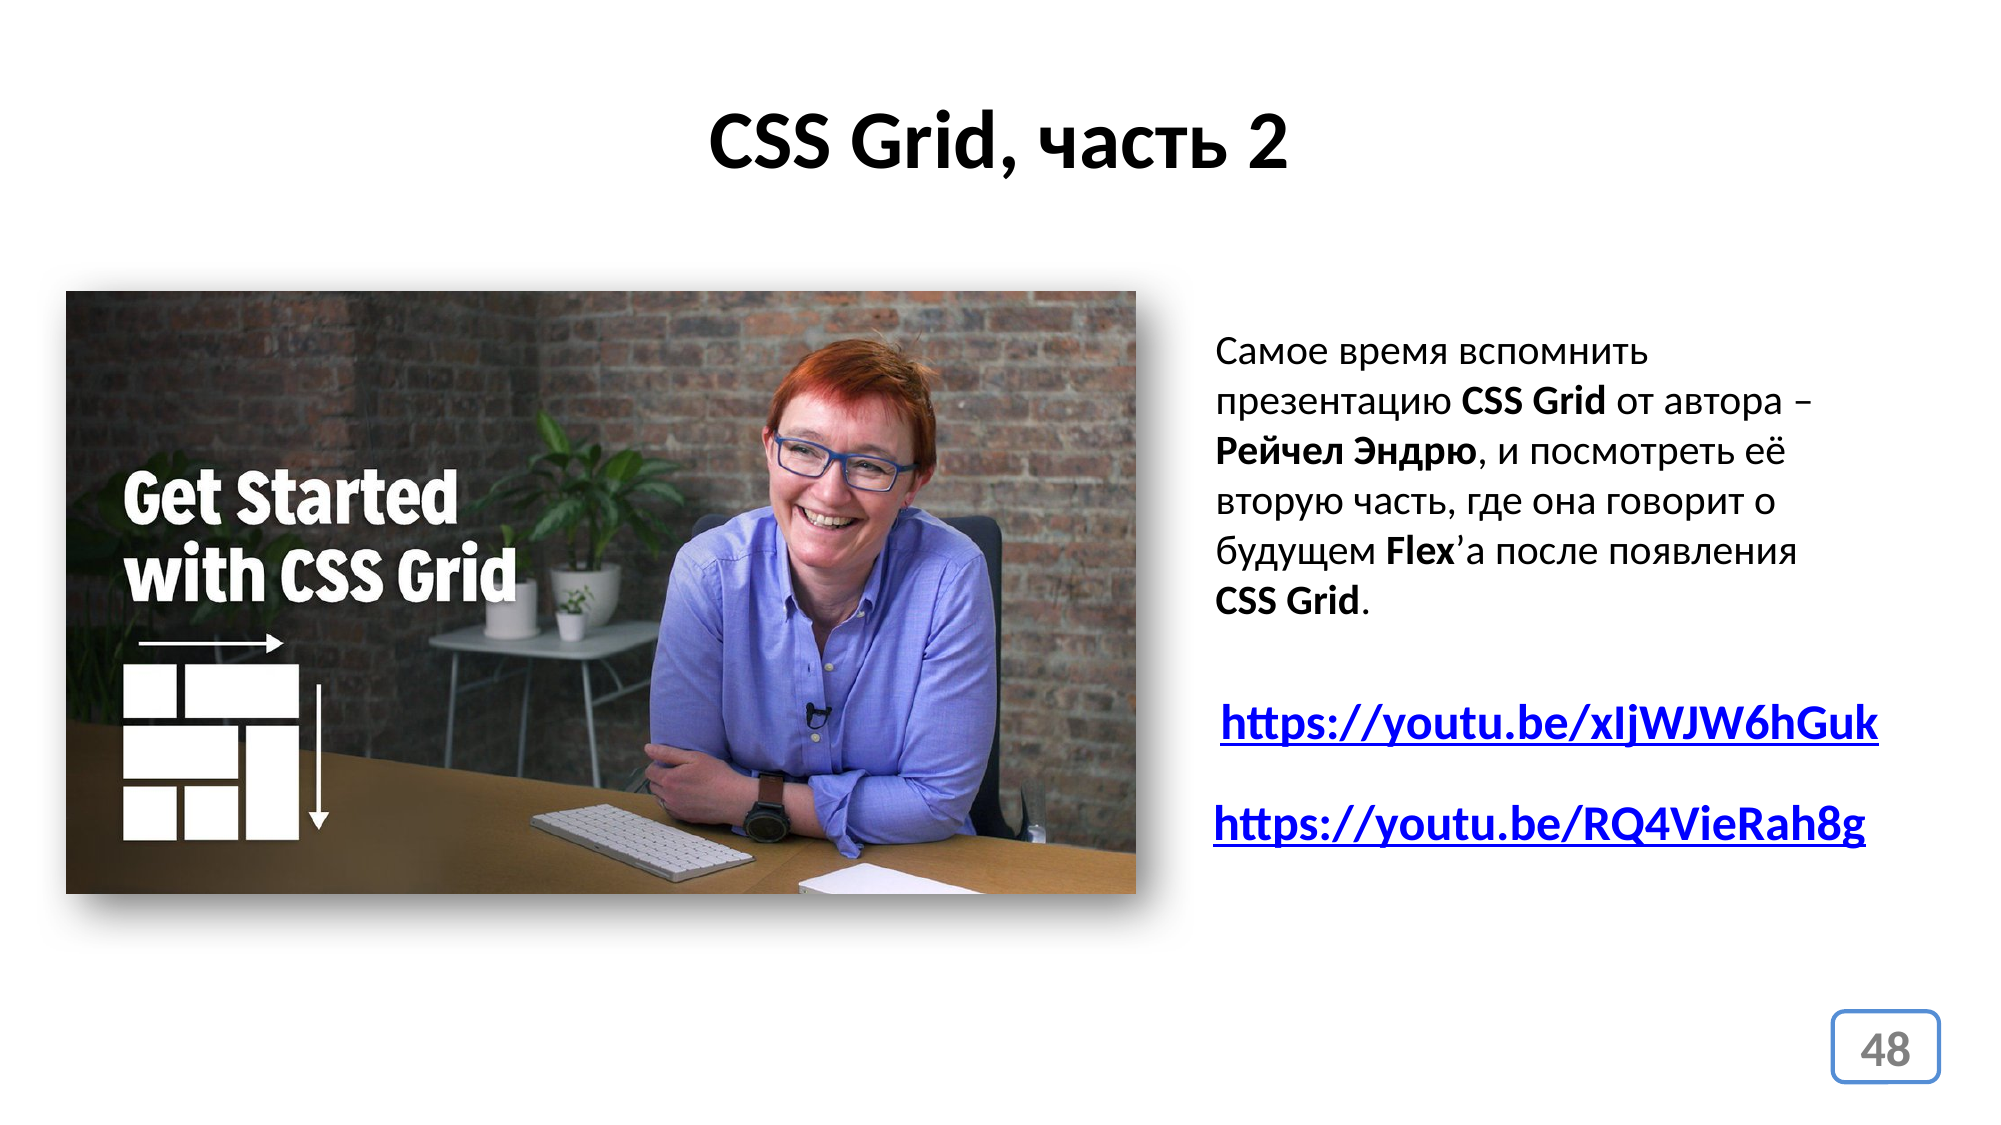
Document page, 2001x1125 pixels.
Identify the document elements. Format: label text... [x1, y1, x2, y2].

text_box https://youtu.be/RQ4VieRah8g [1198, 783, 1882, 858]
picture [66, 291, 1136, 894]
text_box 48 [1830, 1009, 1942, 1085]
text_box Самое время вспомнить презентацию CSS Grid от автора – Рейчел Эндрю, и посмотреть её вторую часть, где она говорит о будущем Flex’а после появления CSS Grid. [1200, 315, 1839, 631]
text_box https://youtu.be/xIjWJW6hGuk [1205, 681, 1894, 757]
text_box CSS Grid, часть 2 [0, 78, 2000, 193]
